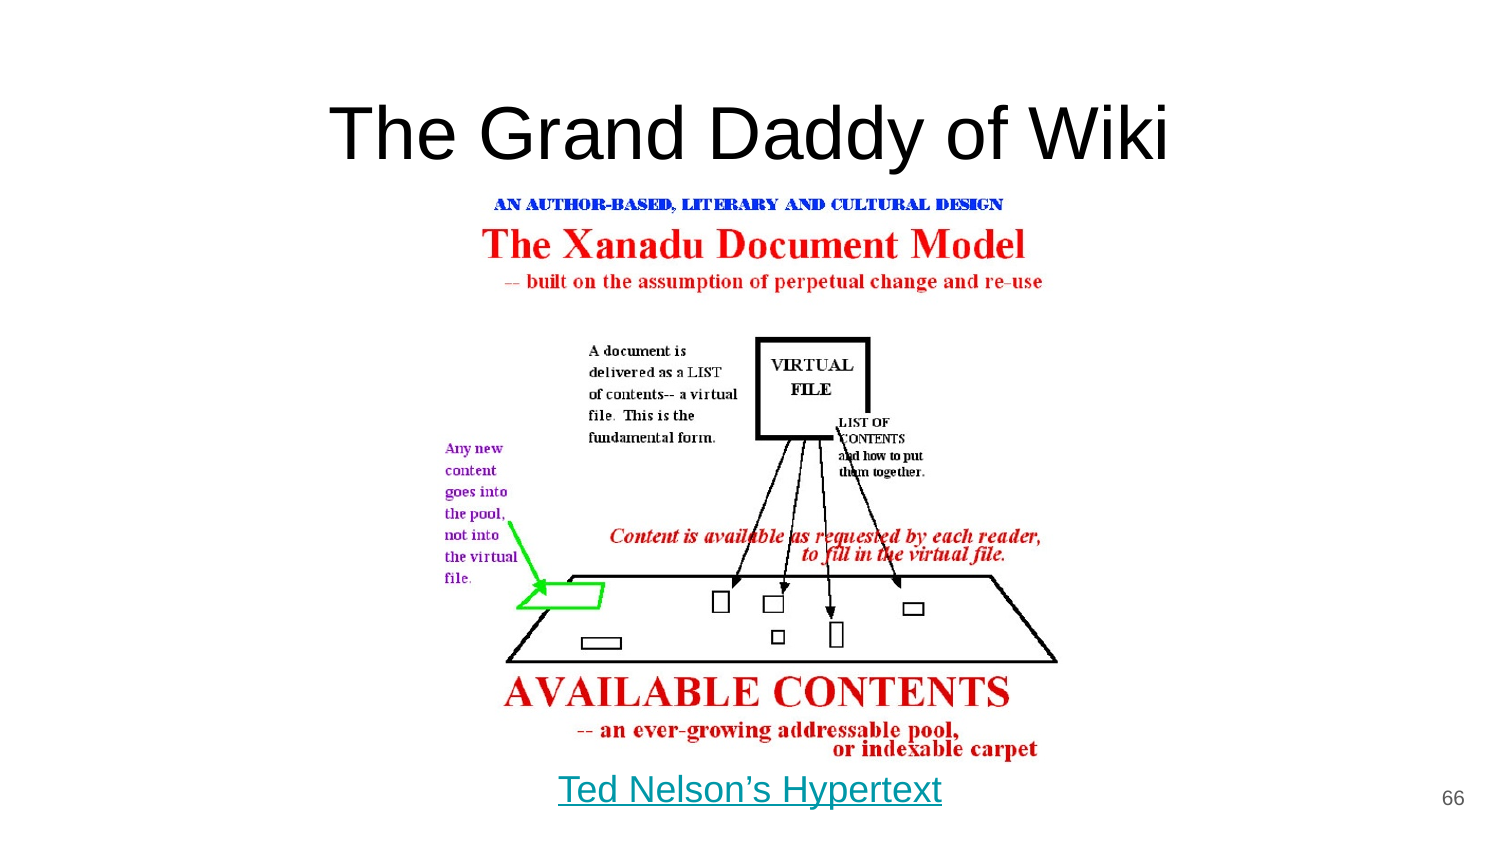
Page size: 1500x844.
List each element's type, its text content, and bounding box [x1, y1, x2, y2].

title The Grand Daddy of Wiki [51, 60, 1449, 199]
picture [437, 190, 1063, 766]
text_box Ted Nelson’s Hypertext [557, 773, 943, 810]
slide_number 66 [1389, 764, 1480, 830]
